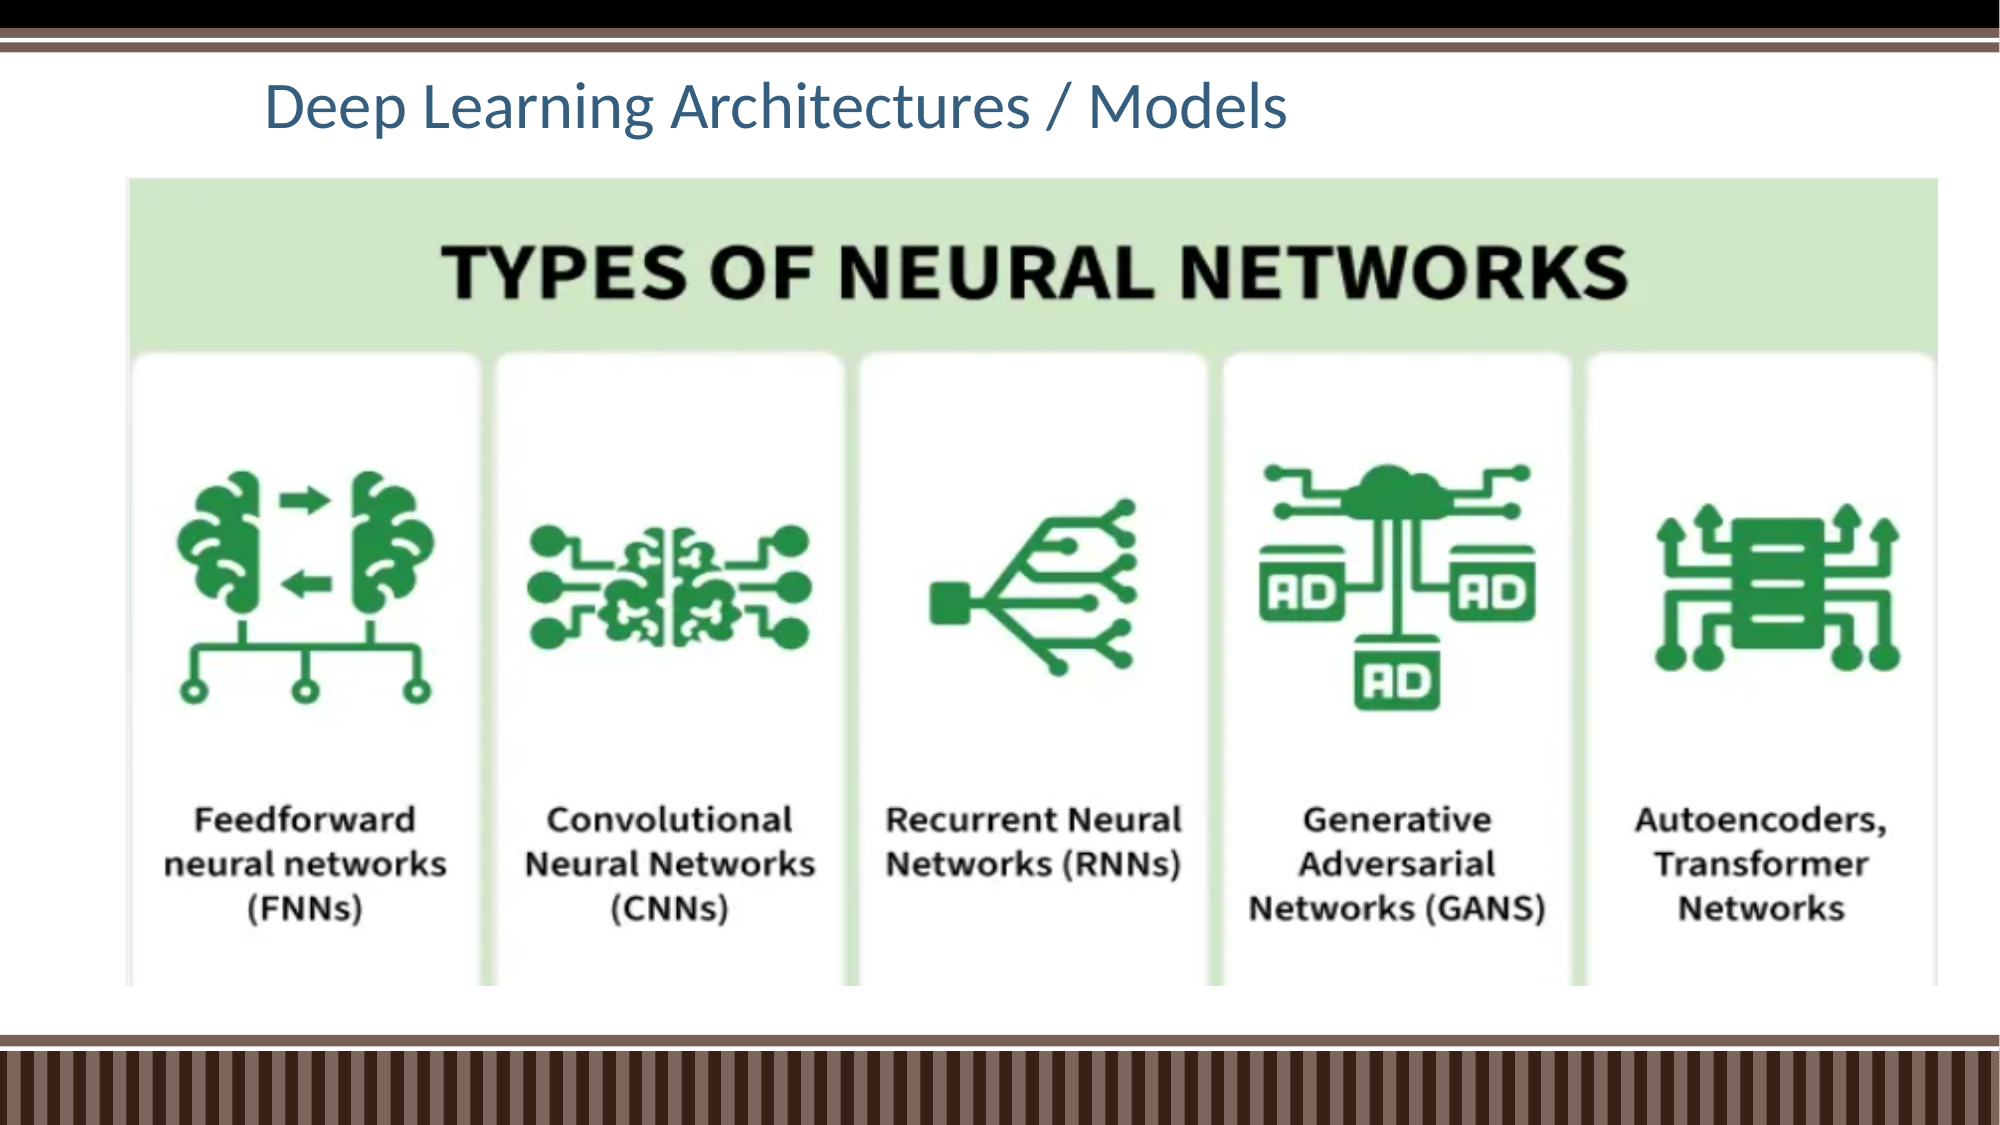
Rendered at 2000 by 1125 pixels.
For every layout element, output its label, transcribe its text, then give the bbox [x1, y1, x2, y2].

title Deep Learning Architectures / Models [249, 62, 1750, 150]
picture [124, 174, 1938, 986]
